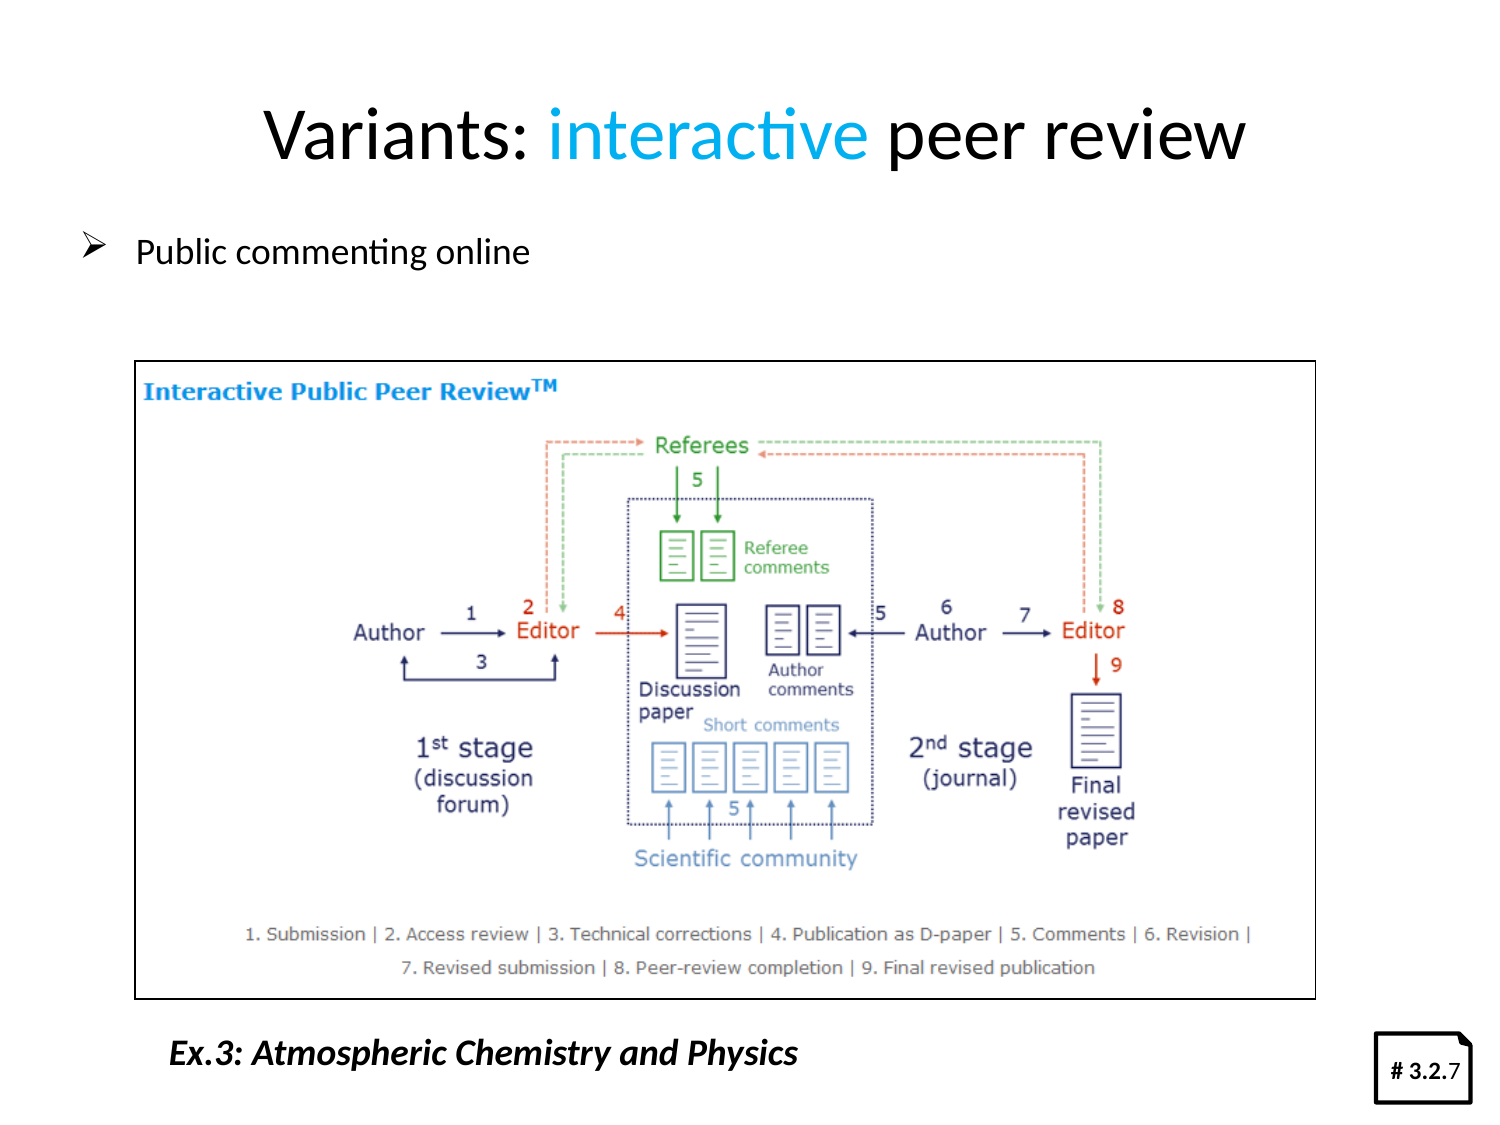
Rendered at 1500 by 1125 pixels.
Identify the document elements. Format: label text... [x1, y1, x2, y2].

picture [135, 361, 1315, 999]
text_box Variants: interactive peer review [159, 77, 1353, 183]
text_box Public commenting online [64, 219, 815, 280]
text_box Ex.3: Atmospheric Chemistry and Physics [153, 1020, 880, 1125]
text_box [1373, 1031, 1473, 1105]
text_box # 3.2.7 [1376, 1046, 1483, 1092]
